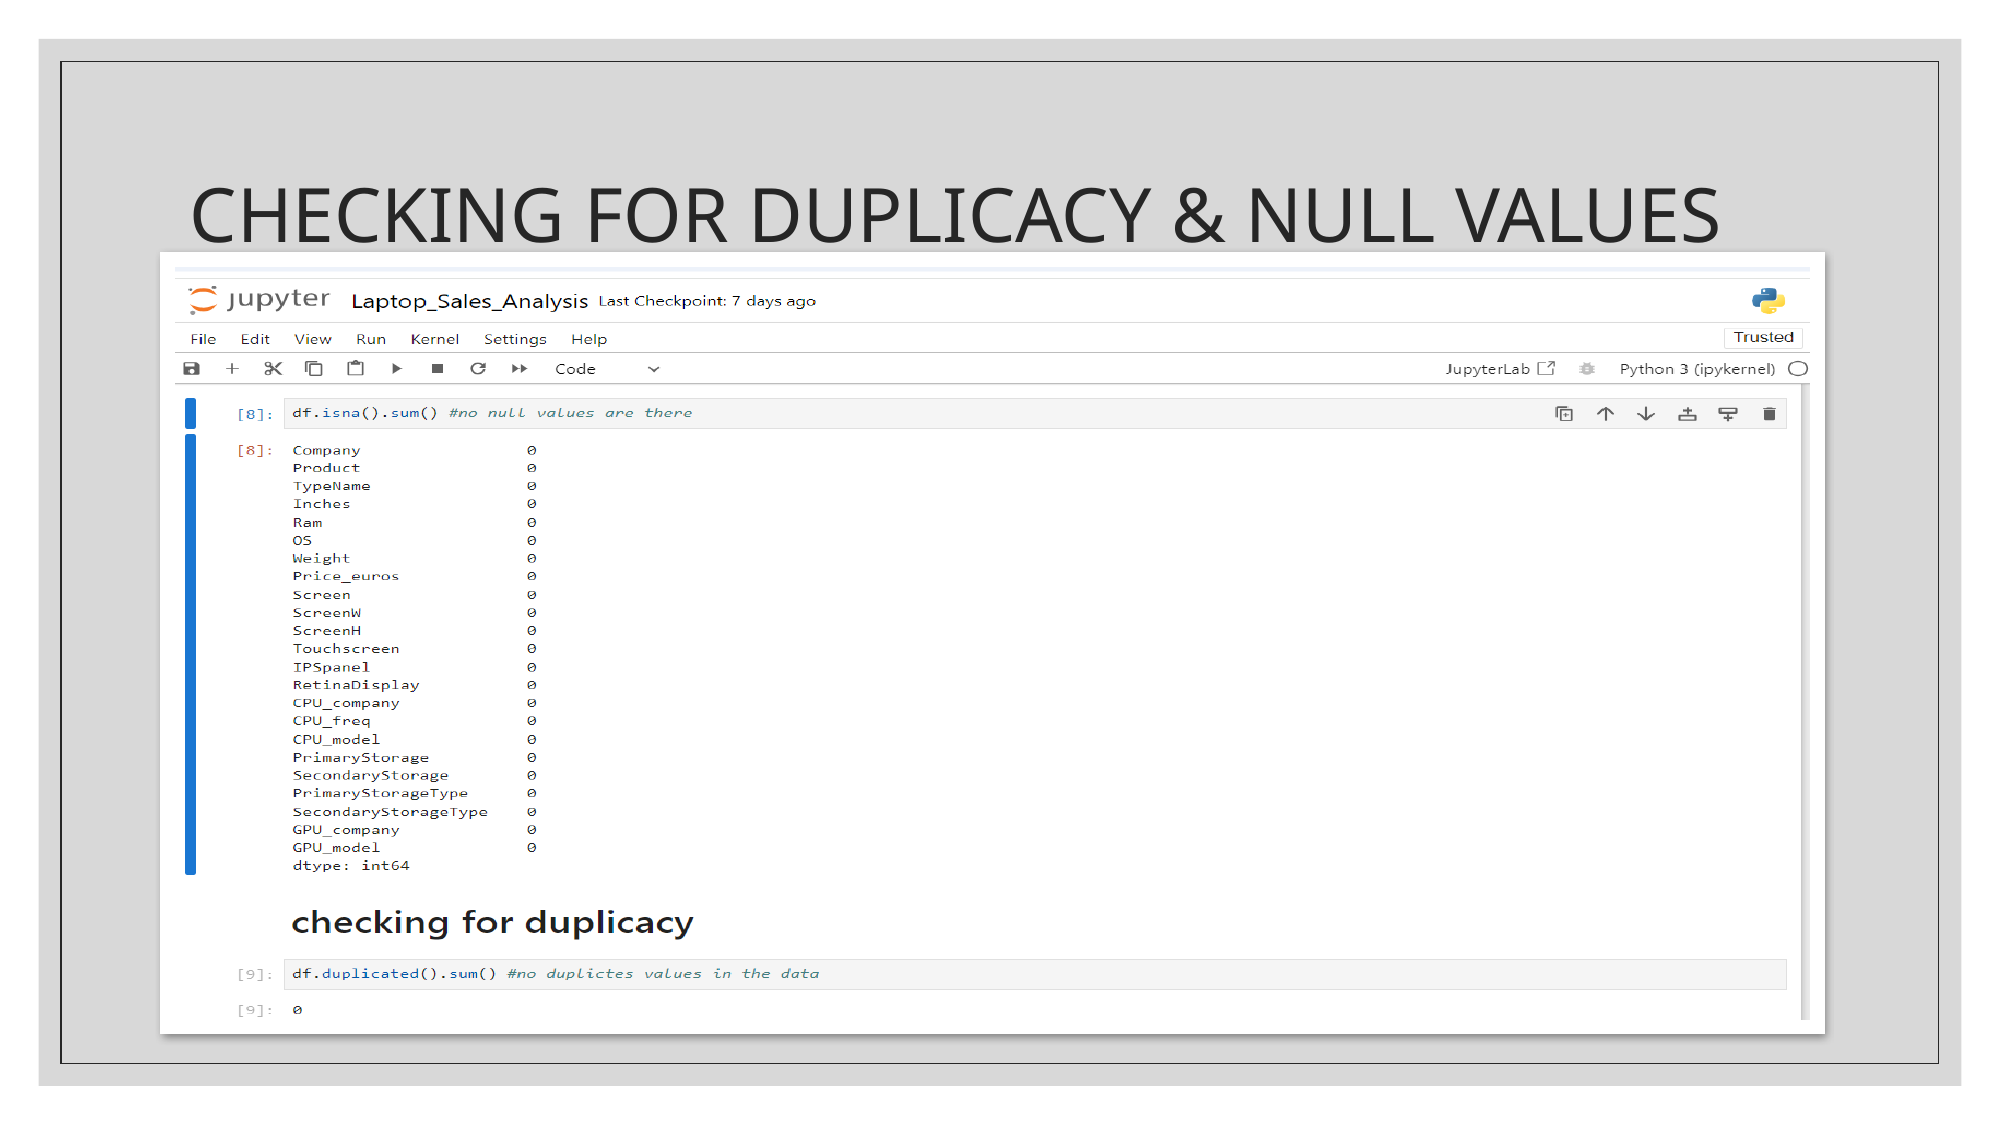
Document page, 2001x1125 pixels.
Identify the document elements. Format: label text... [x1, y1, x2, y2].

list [174, 266, 1810, 1020]
title CHECKING FOR DUPLICACY & NULL VALUES [174, 105, 1825, 250]
